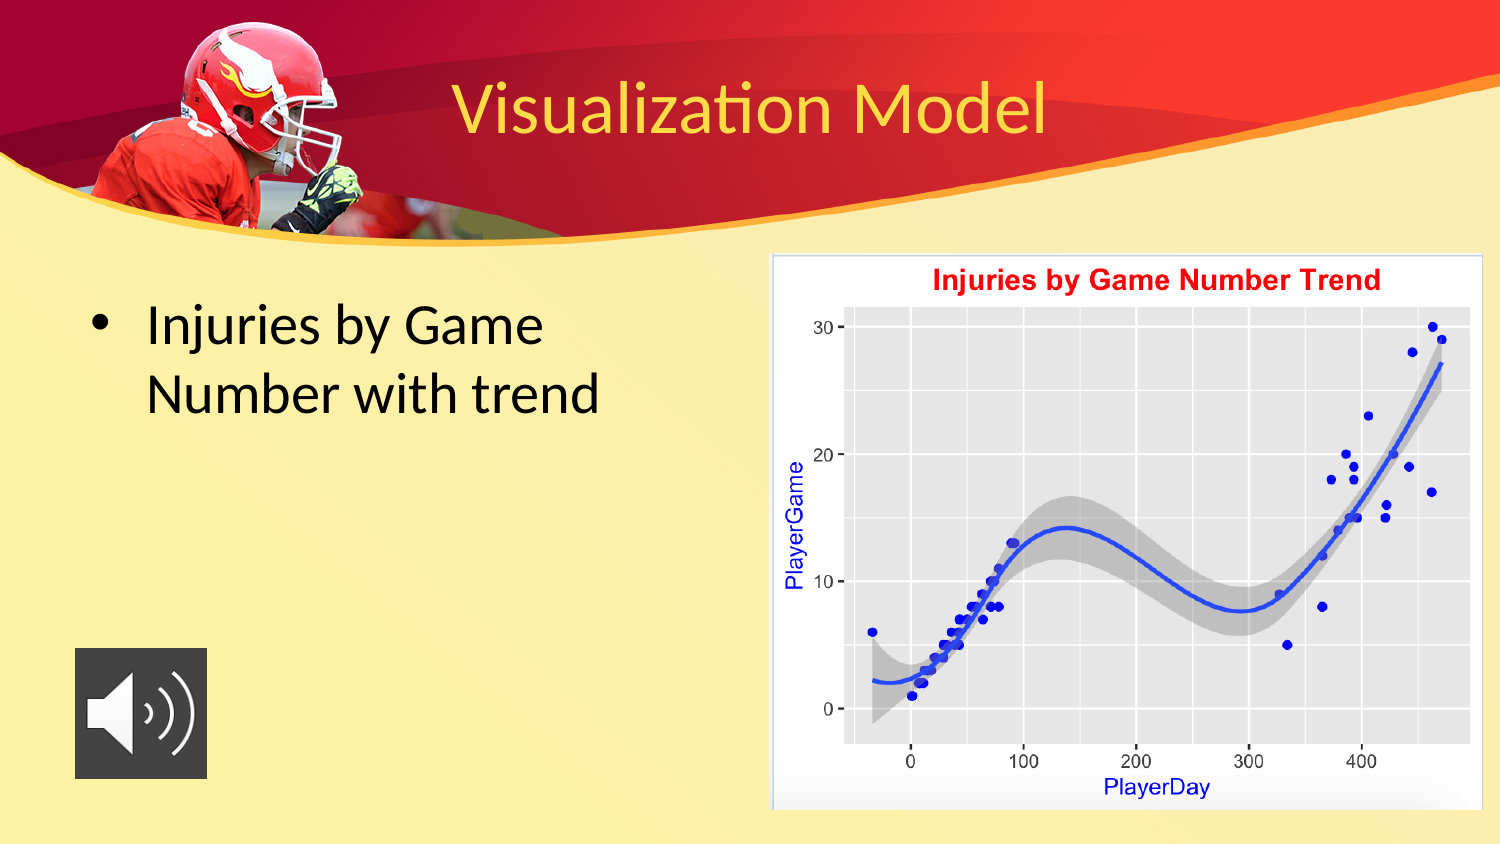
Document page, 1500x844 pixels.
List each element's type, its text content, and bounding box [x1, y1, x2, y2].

list Injuries by Game Number with trend [75, 196, 738, 754]
picture [0, 0, 1500, 844]
title Visualization Model [75, 33, 1425, 175]
